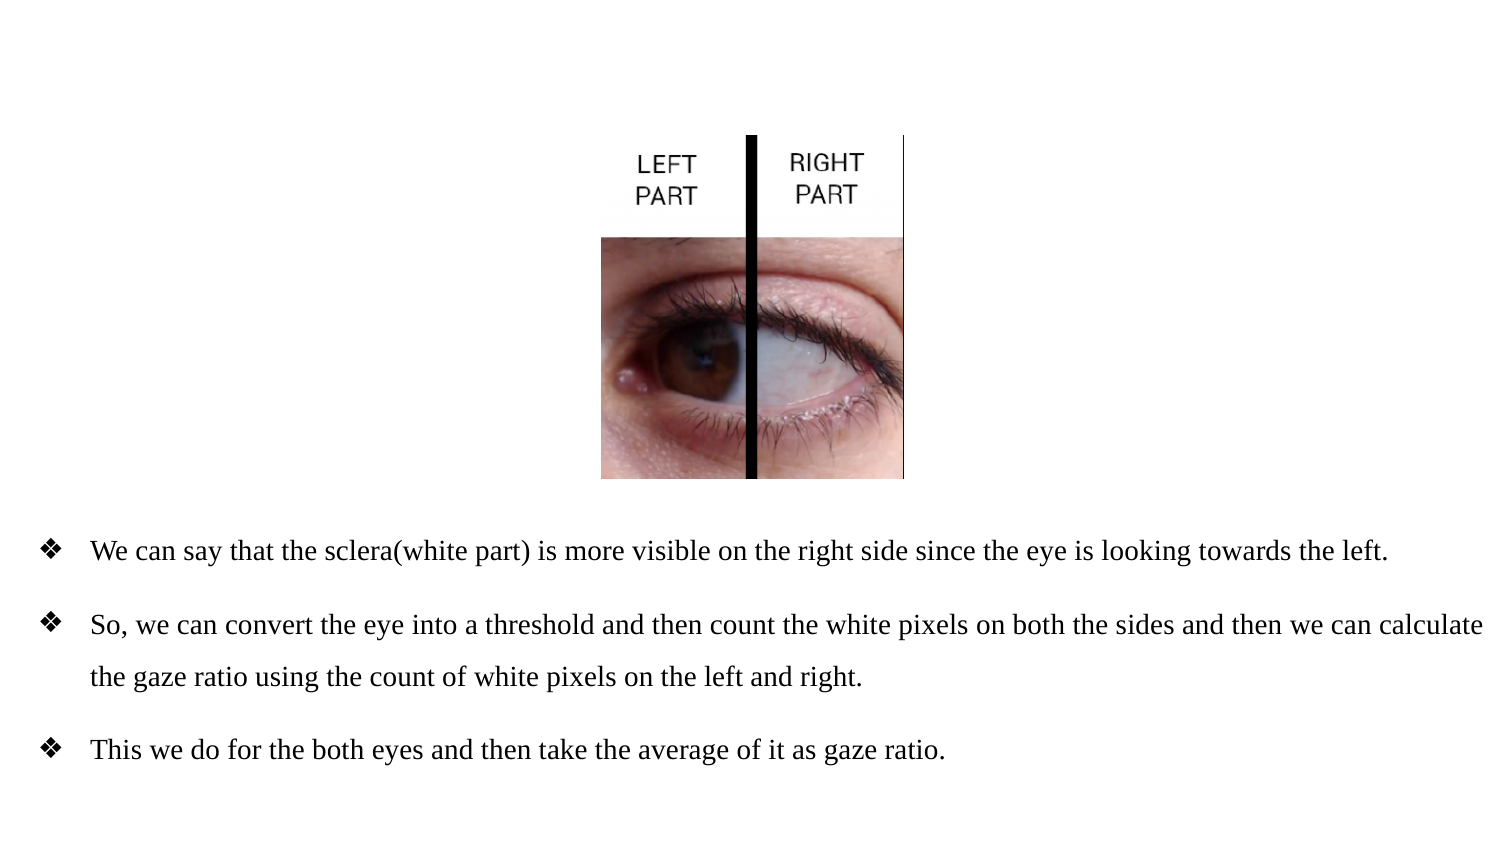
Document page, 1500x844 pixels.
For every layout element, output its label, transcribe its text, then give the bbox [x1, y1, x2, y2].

text_box We can say that the sclera(white part) is more visible on the right side since the eye is looking towards the left. So, we can convert the eye into a threshold and then count the white pixels on both the sides and then we can calculate the gaze ratio using the count of white pixels on the left and right. This we do for the both eyes and then take the average of it as gaze ratio. [0, 499, 1500, 844]
picture [589, 126, 910, 484]
